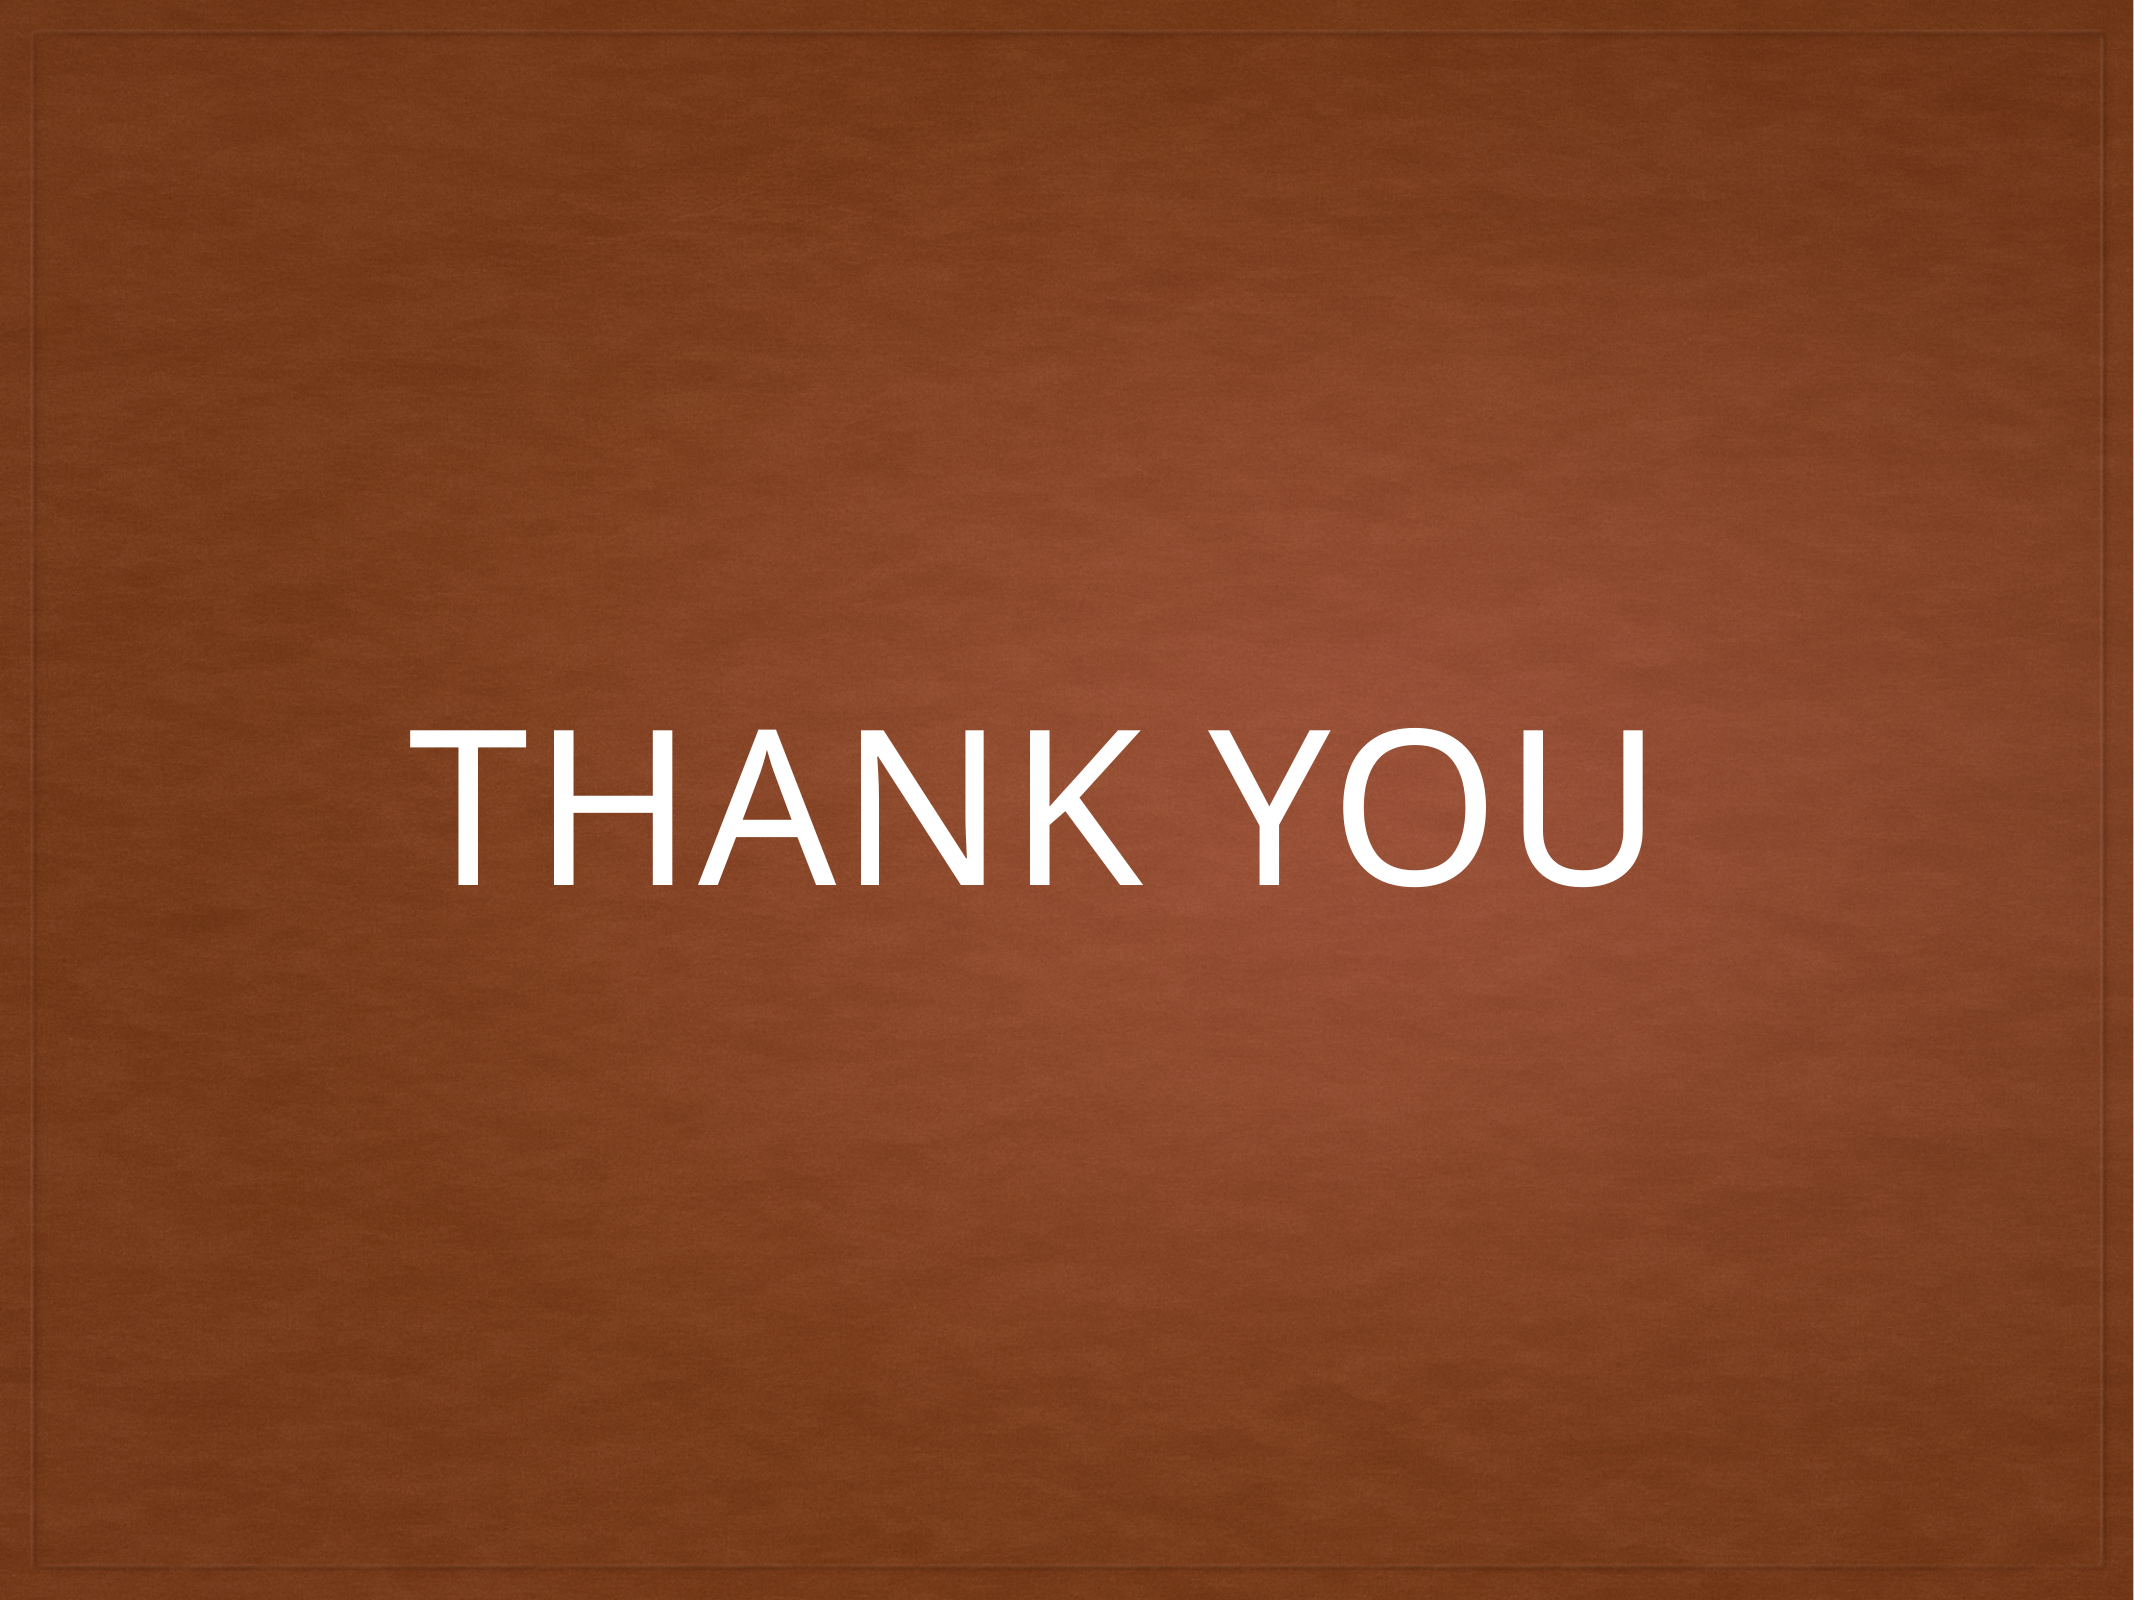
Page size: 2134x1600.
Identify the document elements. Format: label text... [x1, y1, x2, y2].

picture [0, 0, 2134, 1600]
title Thank you [109, 505, 2024, 1093]
